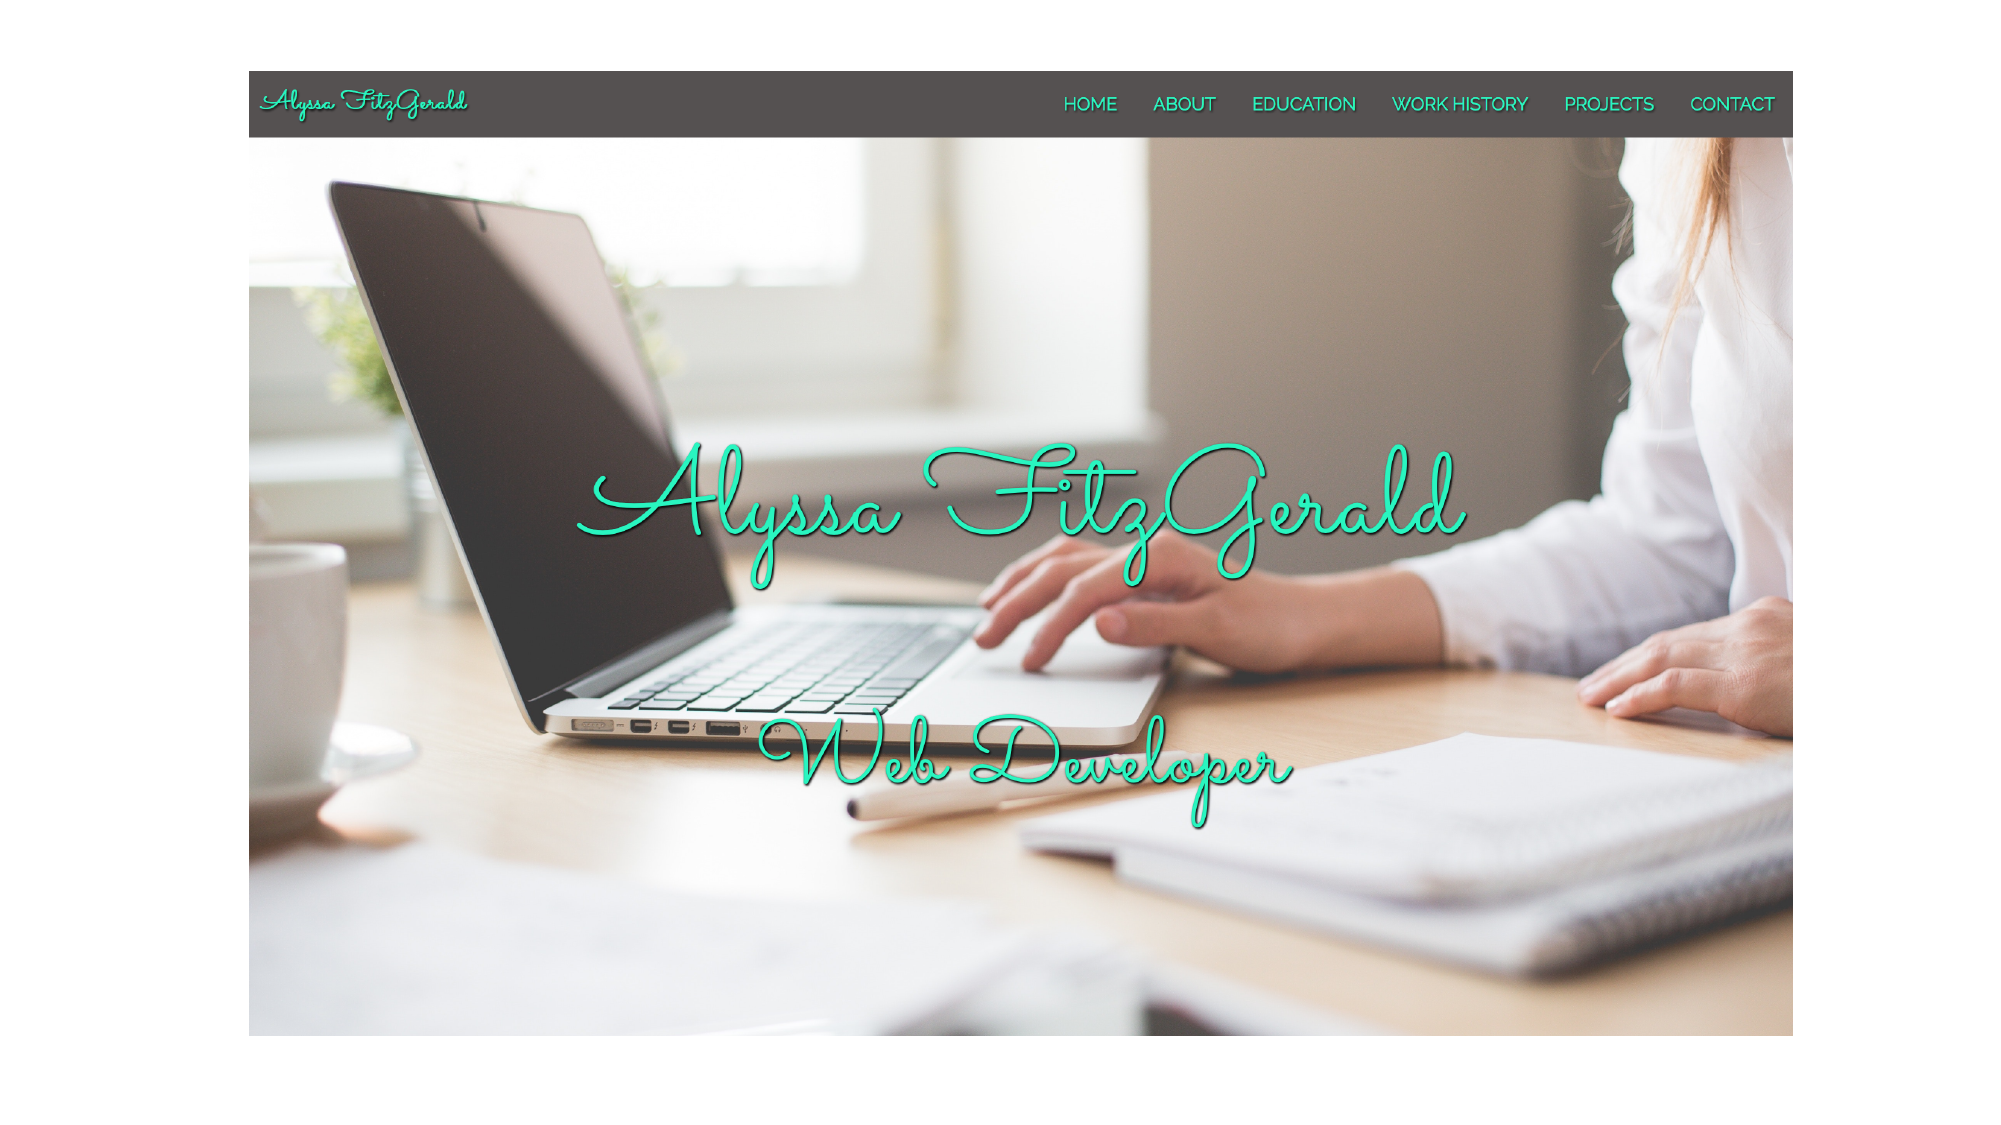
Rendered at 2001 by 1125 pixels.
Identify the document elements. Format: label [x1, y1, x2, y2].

picture [249, 71, 1793, 1036]
